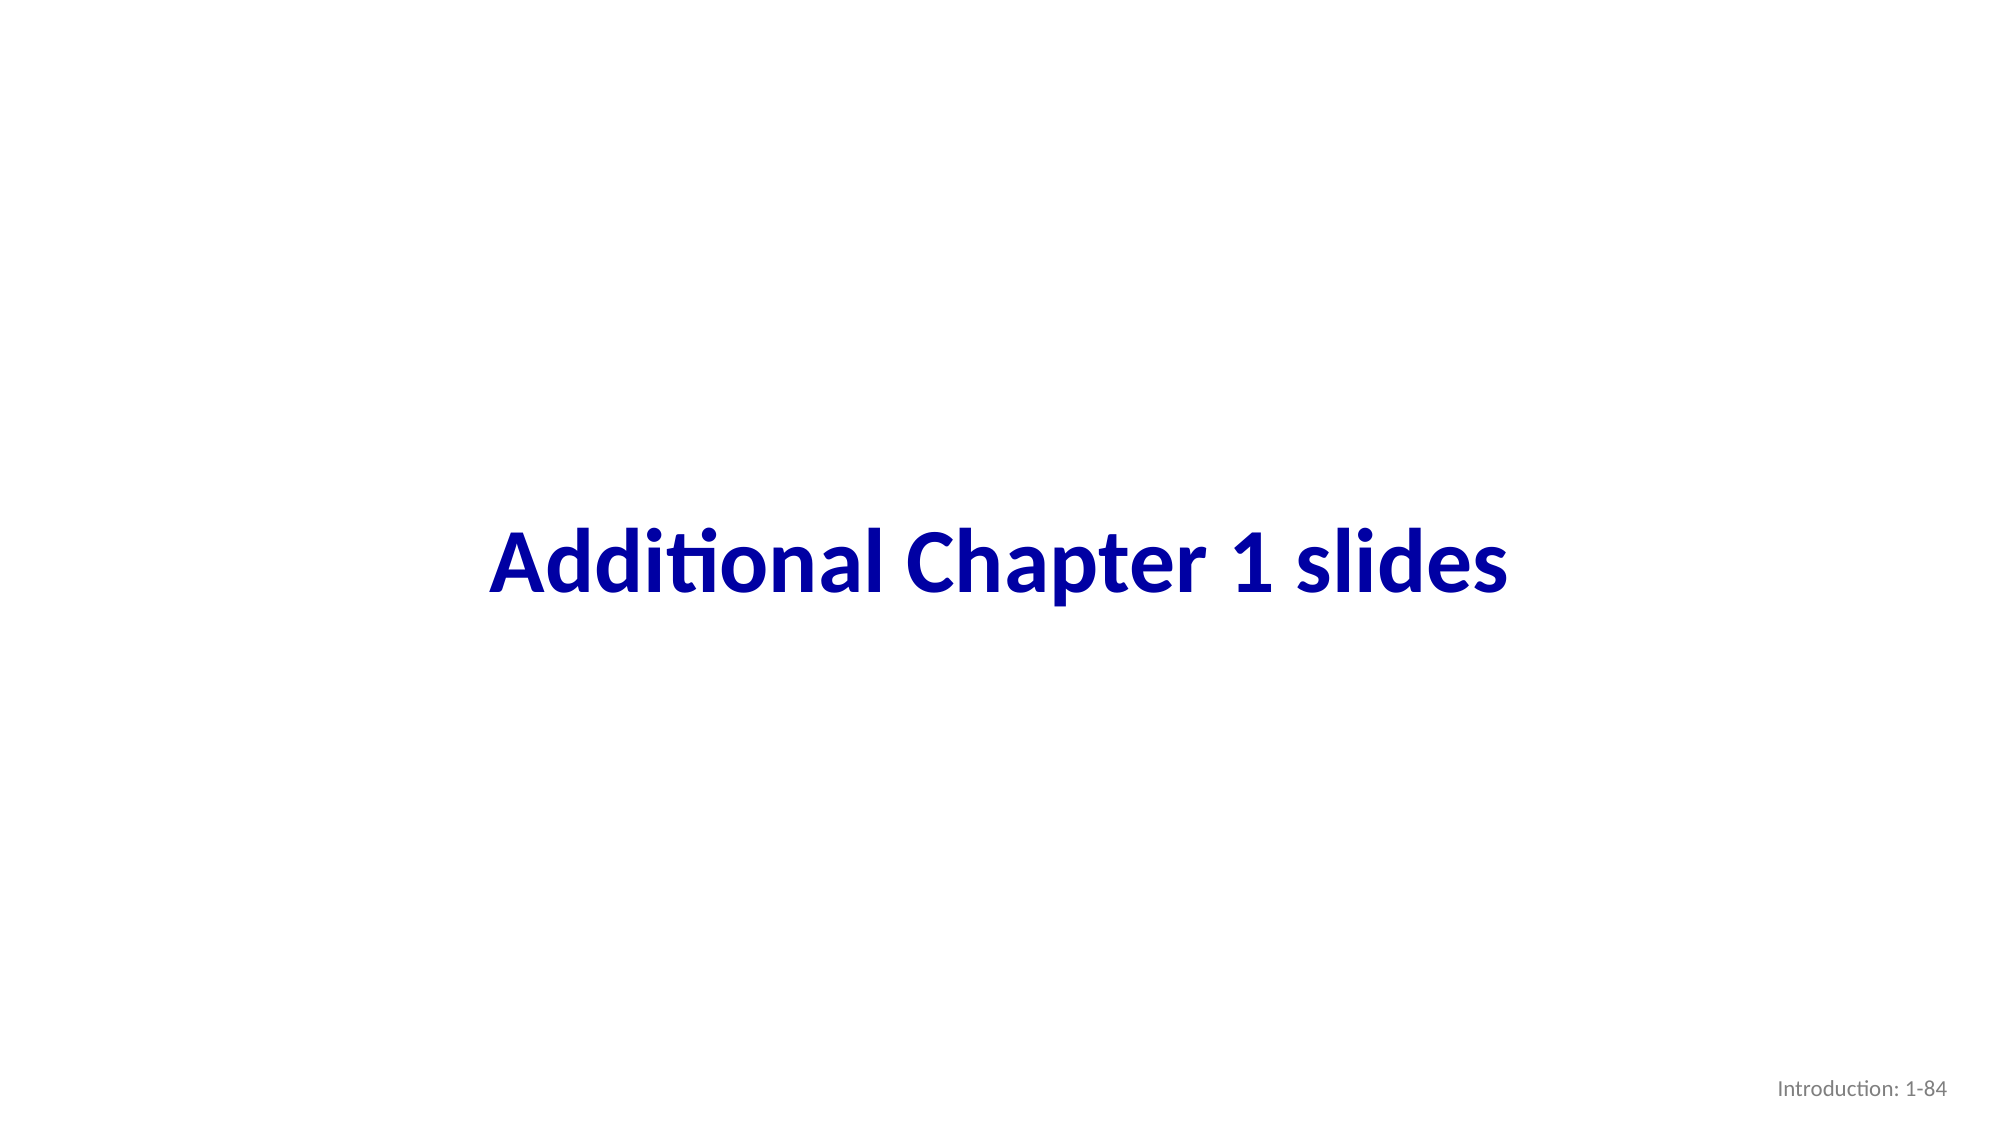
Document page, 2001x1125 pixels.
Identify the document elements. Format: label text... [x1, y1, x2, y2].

slide_number Introduction: 1-‹#› [1512, 1056, 1963, 1117]
title Additional Chapter 1 slides [137, 489, 1863, 636]
